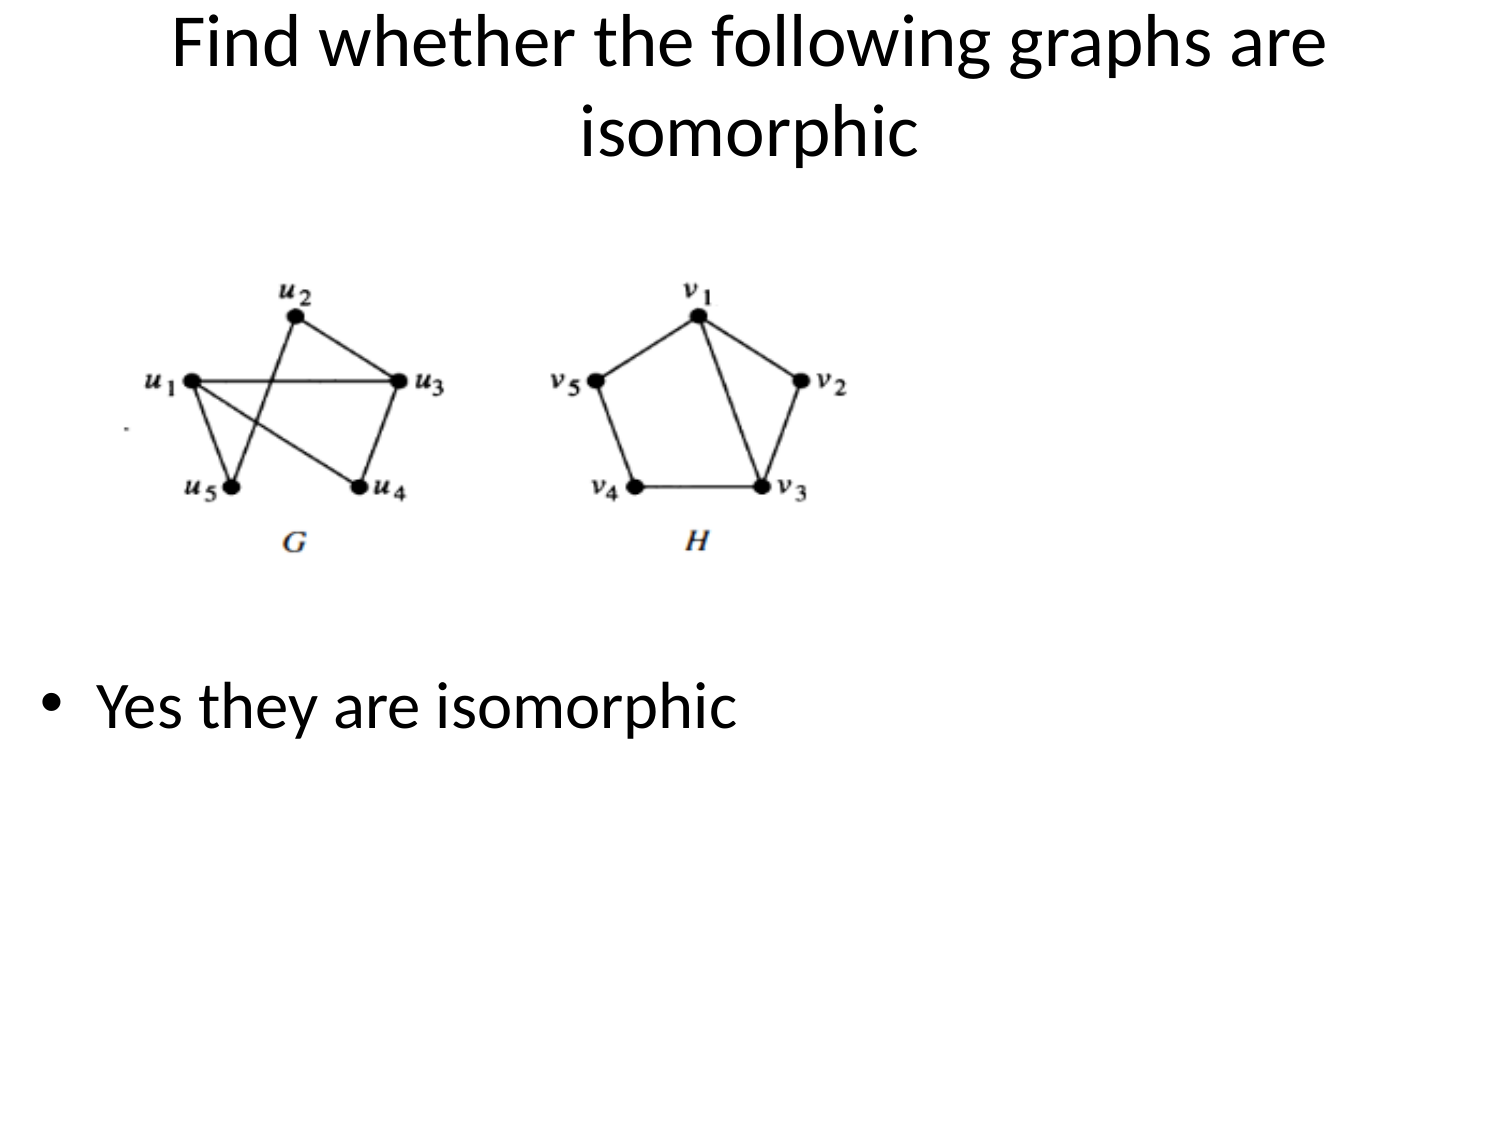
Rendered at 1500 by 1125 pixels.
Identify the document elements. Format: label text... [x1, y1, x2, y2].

list Yes they are isomorphic [24, 187, 1463, 1080]
title Find whether the following graphs are isomorphic [75, 0, 1425, 163]
picture [112, 249, 876, 576]
